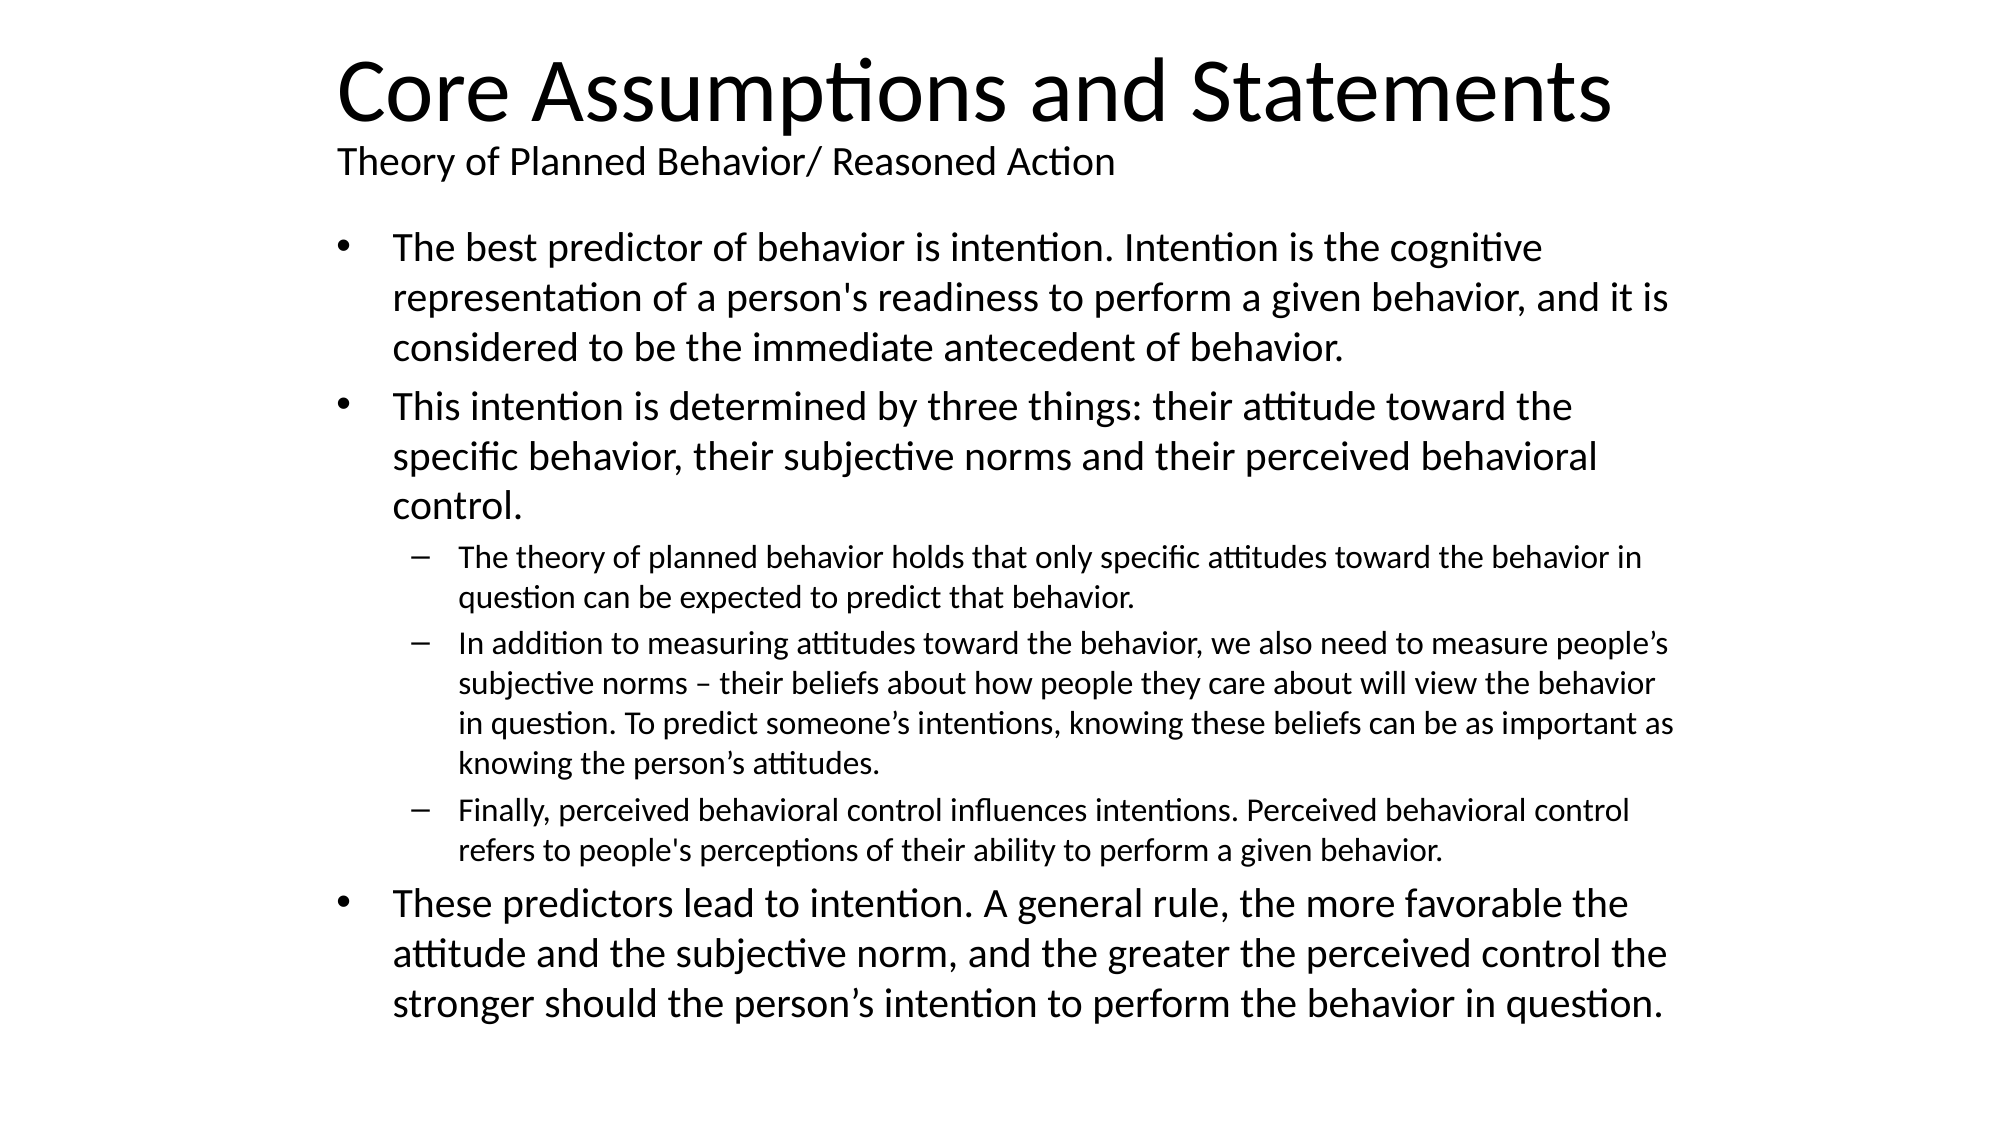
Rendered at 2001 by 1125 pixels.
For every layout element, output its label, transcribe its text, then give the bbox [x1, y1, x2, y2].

title Core Assumptions and Statements Theory of Planned Behavior/ Reasoned Action [322, 25, 1673, 212]
list The best predictor of behavior is intention. Intention is the cognitive representation of a person's readiness to perform a given behavior, and it is considered to be the immediate antecedent of behavior. This intention is determined by three things: their attitude toward the specific behavior, their subjective norms and their perceived behavioral control. The theory of planned behavior holds that only specific attitudes toward the behavior in question can be expected to predict that behavior. In addition to measuring attitudes toward the behavior, we also need to measure people’s subjective norms – their beliefs about how people they care about will view the behavior in question. To predict someone’s intentions, knowing these beliefs can be as important as knowing the person’s attitudes. Finally, perceived behavioral control influences intentions. Perceived behavioral control refers to people's perceptions of their ability to perform a given behavior. These predictors lead to intention. A general rule, the more favorable the attitude and the subjective norm, and the greater the perceived control the stronger should the person’s intention to perform the behavior in question. [321, 212, 1697, 955]
